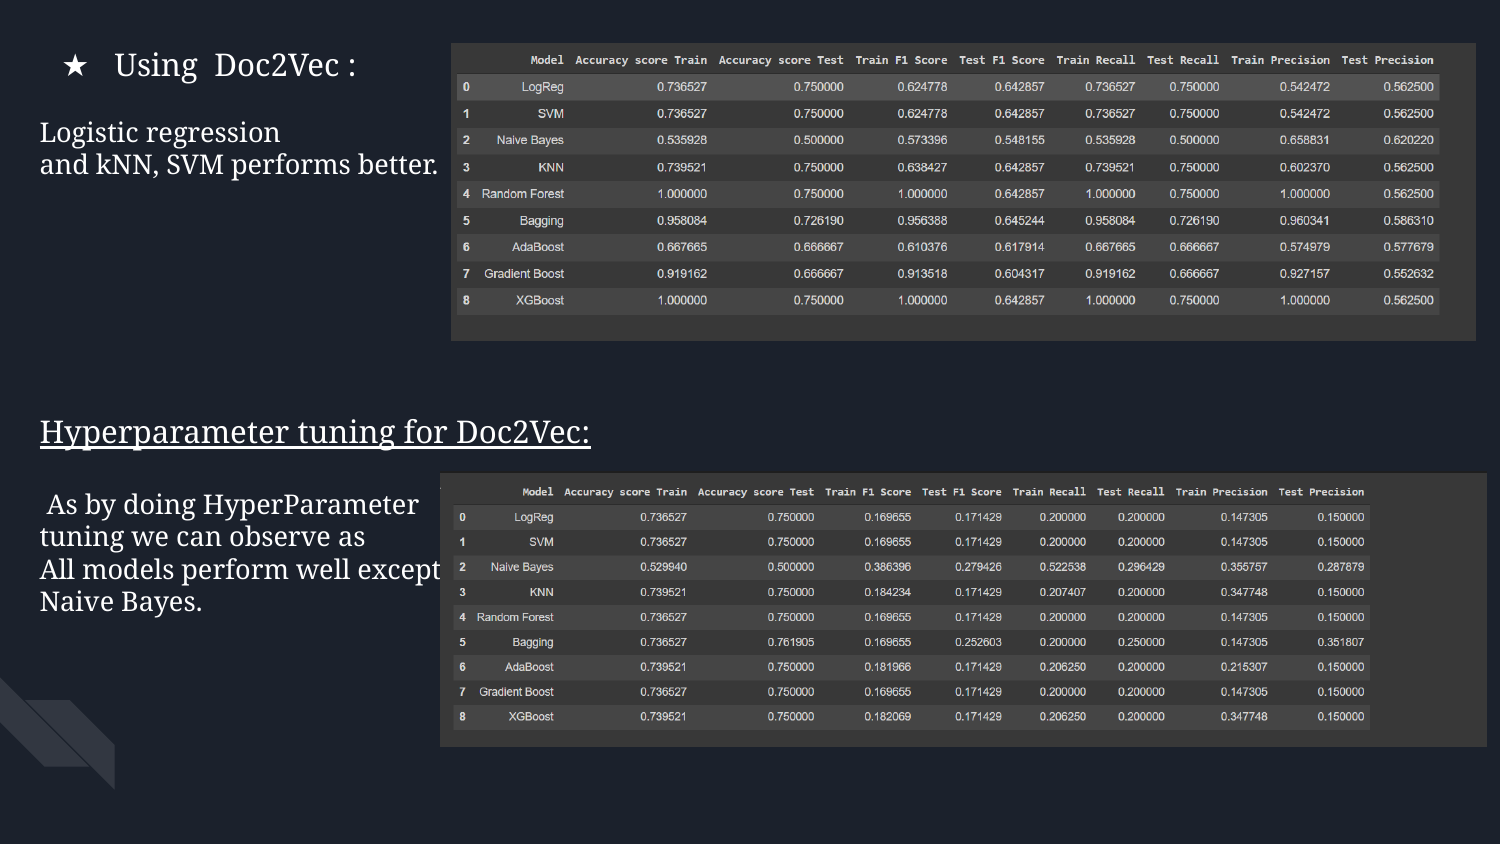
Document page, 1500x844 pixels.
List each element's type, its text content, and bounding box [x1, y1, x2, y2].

text_box Using Doc2Vec : Logistic regression and kNN, SVM performs better. Hyperparameter tuning for Doc2Vec: As by doing HyperParameter tuning we can observe as All models perform well except Naive Bayes. [24, 30, 1461, 824]
picture [450, 42, 1476, 342]
picture [439, 471, 1487, 748]
